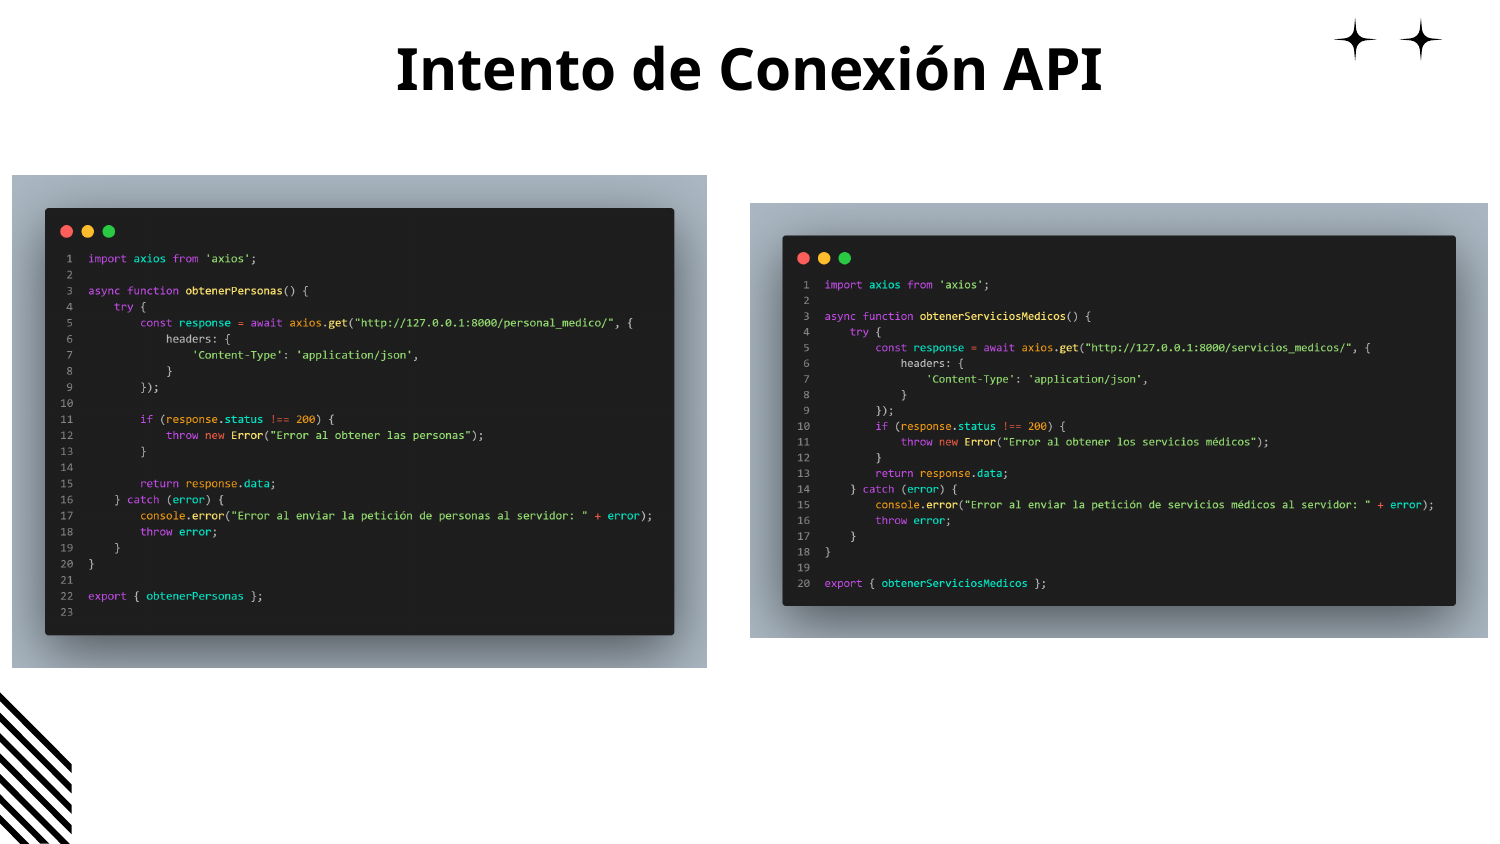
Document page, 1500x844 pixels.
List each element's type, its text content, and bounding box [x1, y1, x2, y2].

picture [749, 203, 1489, 639]
picture [11, 175, 708, 668]
title Intento de Conexión API [118, 17, 1382, 111]
